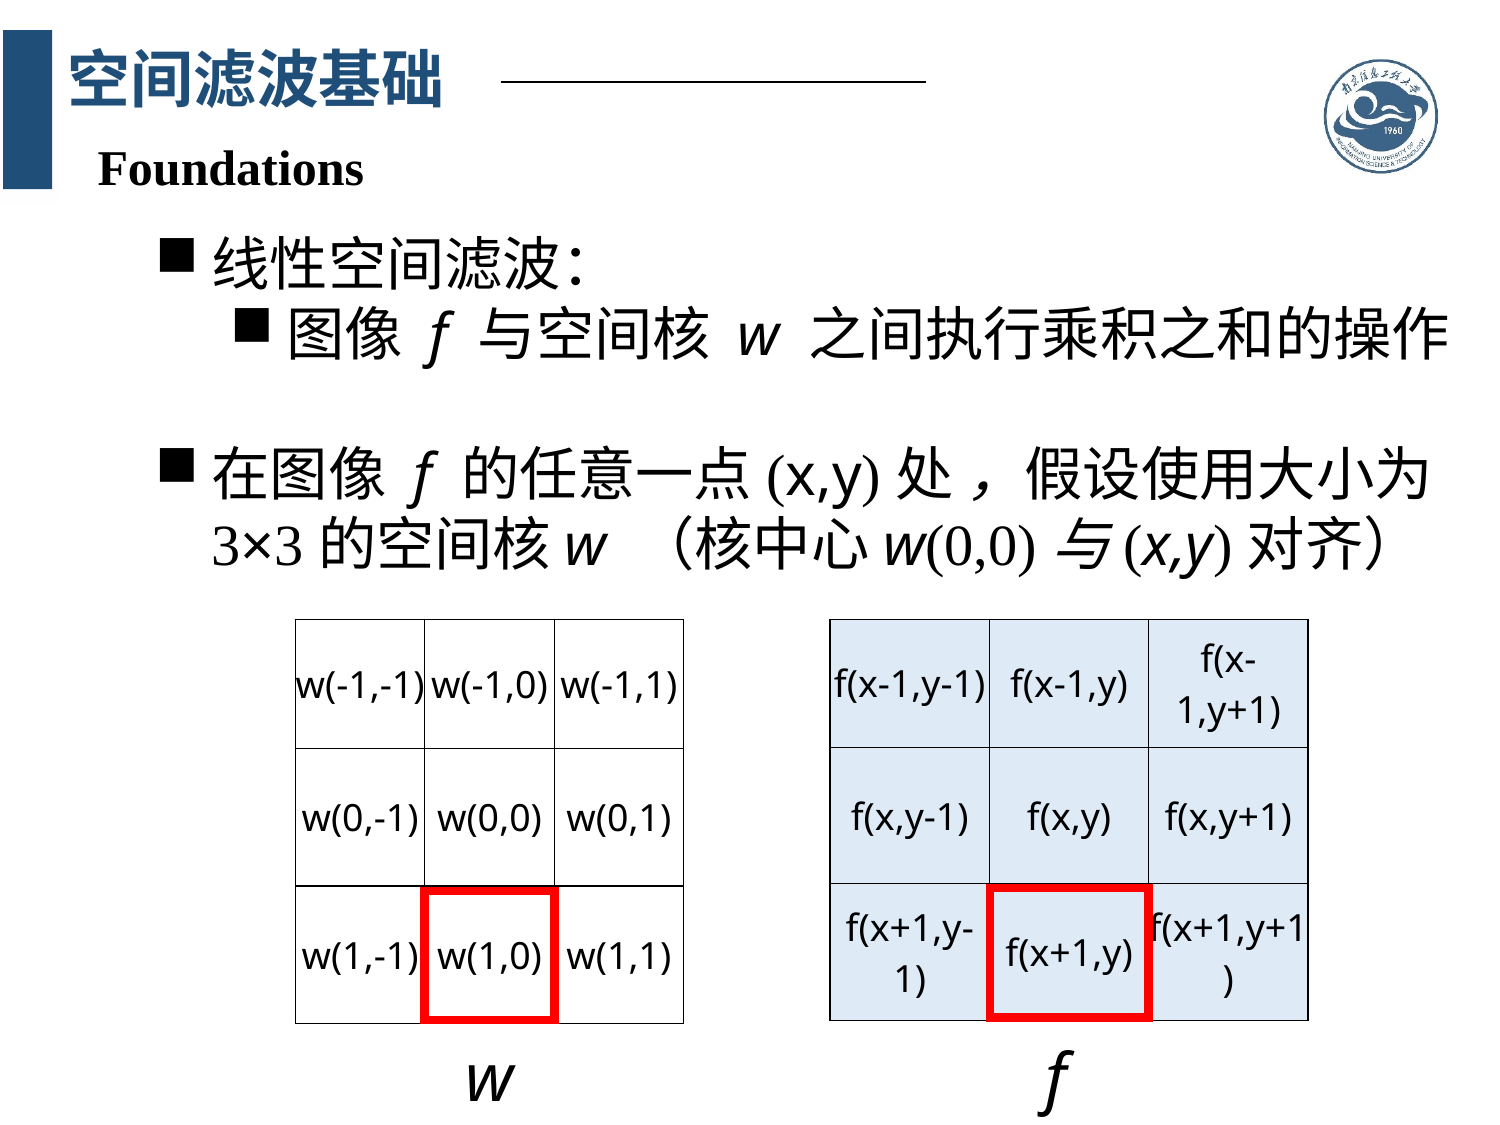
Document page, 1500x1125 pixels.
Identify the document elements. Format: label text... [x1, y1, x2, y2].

table_cell w(0,-1) [296, 749, 424, 885]
text_box 空间滤波基础 [52, 16, 501, 148]
table_cell w(0,1) [555, 749, 683, 885]
text_box w [450, 1027, 529, 1123]
table_cell w(1,-1) [296, 887, 424, 1023]
picture [1308, 44, 1452, 185]
table_cell f(x,y-1) [831, 748, 989, 883]
table_cell f(x,y) [990, 748, 1148, 883]
table_cell f(x,y+1) [1149, 748, 1307, 883]
table_cell w(0,0) [425, 749, 554, 885]
table_header w(-1,0) [425, 620, 554, 748]
text_box [423, 890, 556, 1021]
table_cell f(x+1,y-1) [831, 884, 989, 1020]
text_box Foundations [82, 102, 759, 236]
table_cell f(x+1,y+1) [1149, 884, 1307, 1020]
text_box [989, 887, 1149, 1019]
text_box 线性空间滤波： 图像 f 与空间核 w 之间执行乘积之和的操作 在图像 f 的任意一点(x,y)处 ，假设使用大小为3×3的空间核w （核中心w(0,0)与(x,y)对齐） [65, 219, 1488, 585]
table_header f(x-1,y+1) [1149, 620, 1307, 747]
table_header f(x-1,y) [990, 620, 1148, 747]
table_cell w(1,1) [555, 887, 683, 1023]
text_box f [1030, 1027, 1082, 1123]
text_box [2, 29, 53, 190]
table_header w(-1,1) [555, 620, 683, 748]
table_header f(x-1,y-1) [831, 620, 989, 747]
table_header w(-1,-1) [296, 620, 424, 748]
